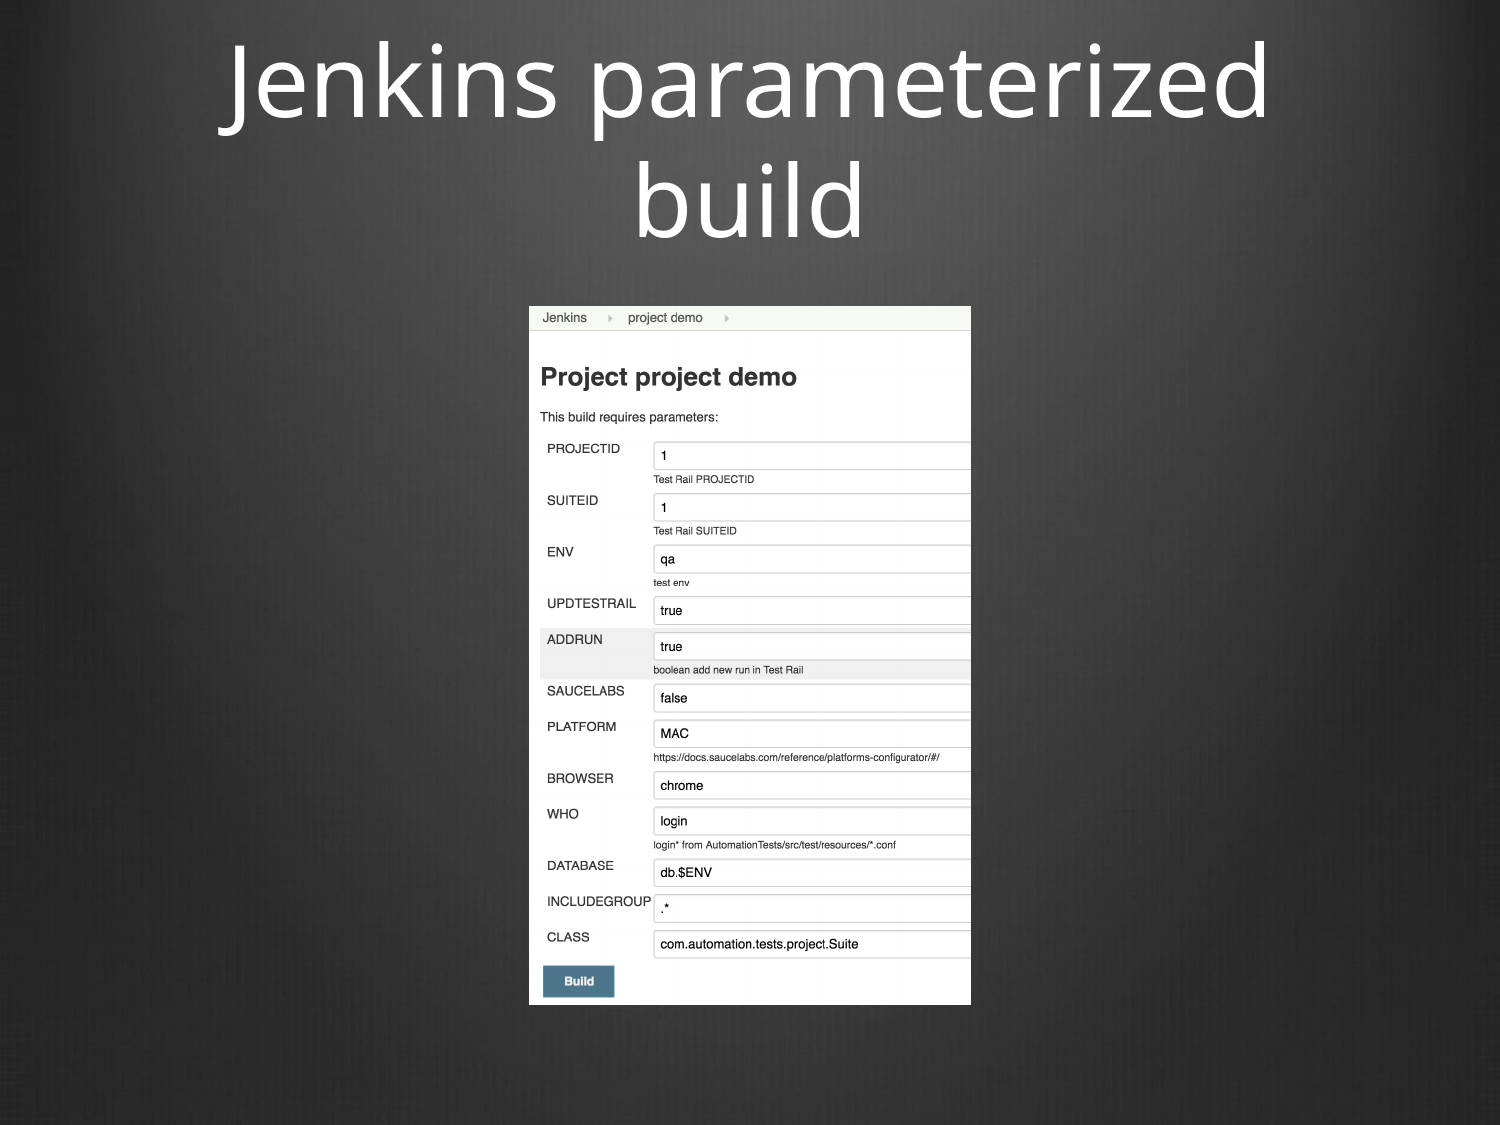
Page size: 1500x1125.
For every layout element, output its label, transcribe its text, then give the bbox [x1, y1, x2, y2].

title Jenkins parameterized build [112, 19, 1388, 255]
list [112, 306, 1388, 1005]
